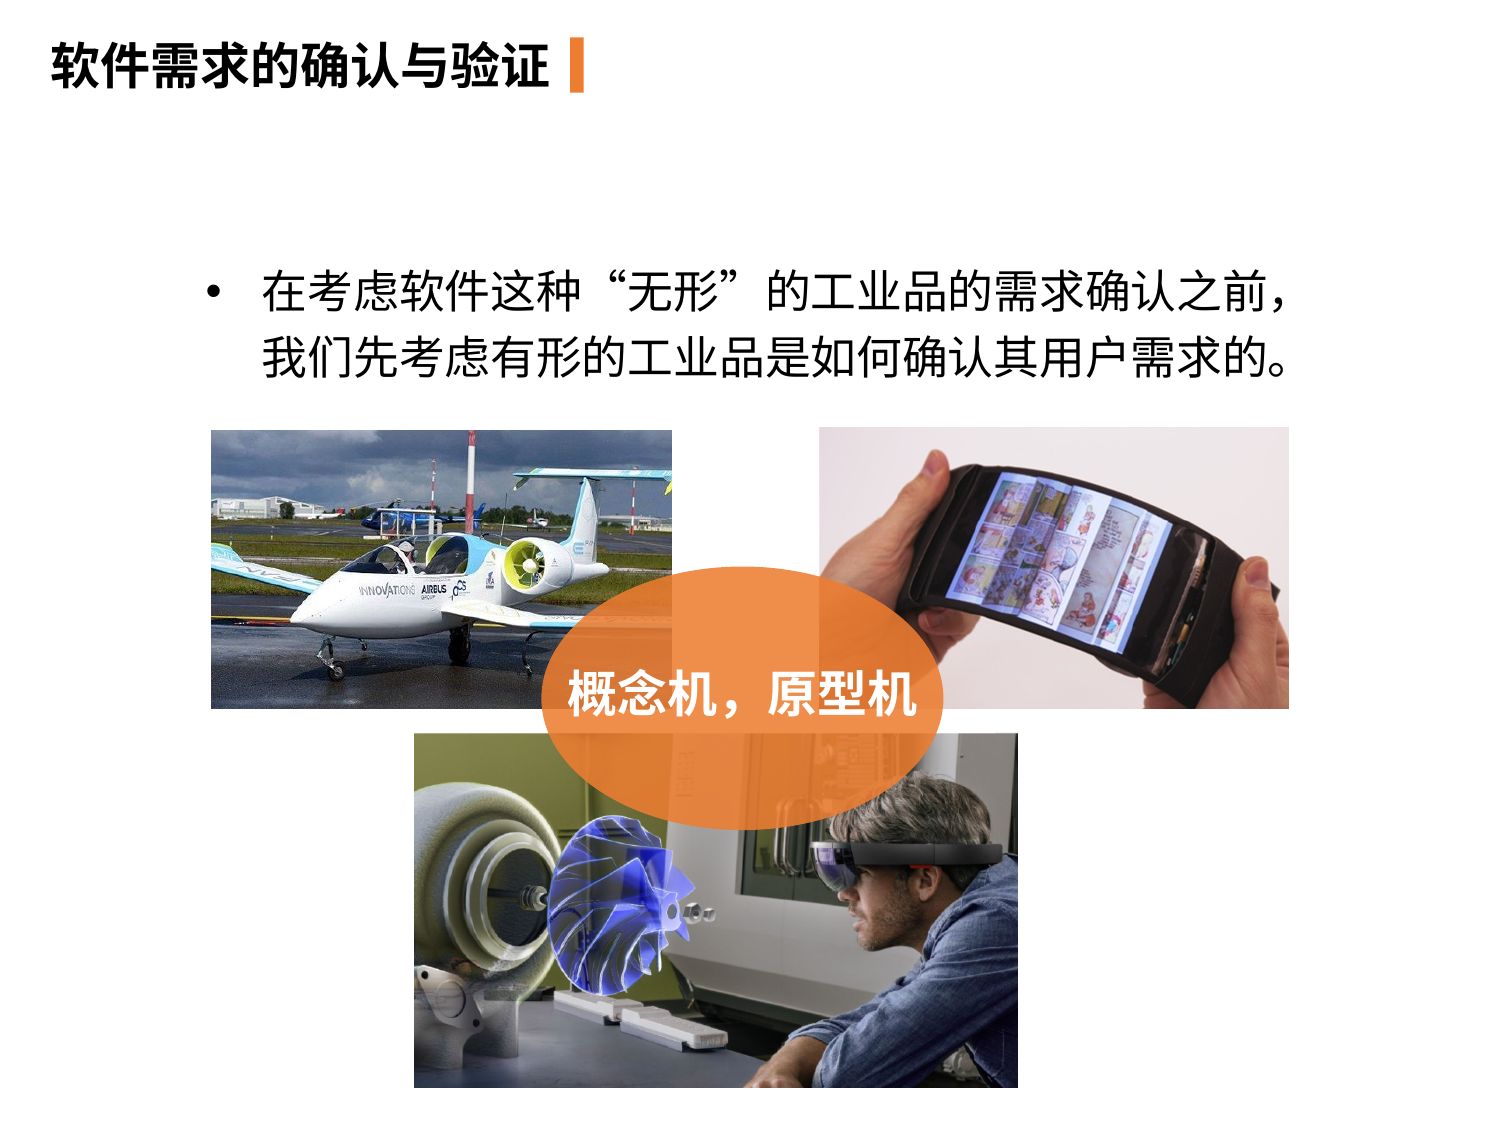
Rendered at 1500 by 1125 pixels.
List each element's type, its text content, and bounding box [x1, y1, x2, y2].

picture [819, 427, 1289, 709]
text_box 在考虑软件这种“无形”的工业品的需求确认之前，我们先考虑有形的工业品是如何确认其用户需求的。 [190, 244, 1353, 392]
text_box [569, 36, 585, 94]
text_box 概念机，原型机 [552, 655, 933, 731]
text_box [541, 709, 552, 731]
picture [206, 427, 673, 709]
text_box [673, 565, 819, 655]
text_box 软件需求的确认与验证 [23, 27, 577, 103]
text_box [933, 709, 944, 731]
picture [414, 731, 1018, 1088]
